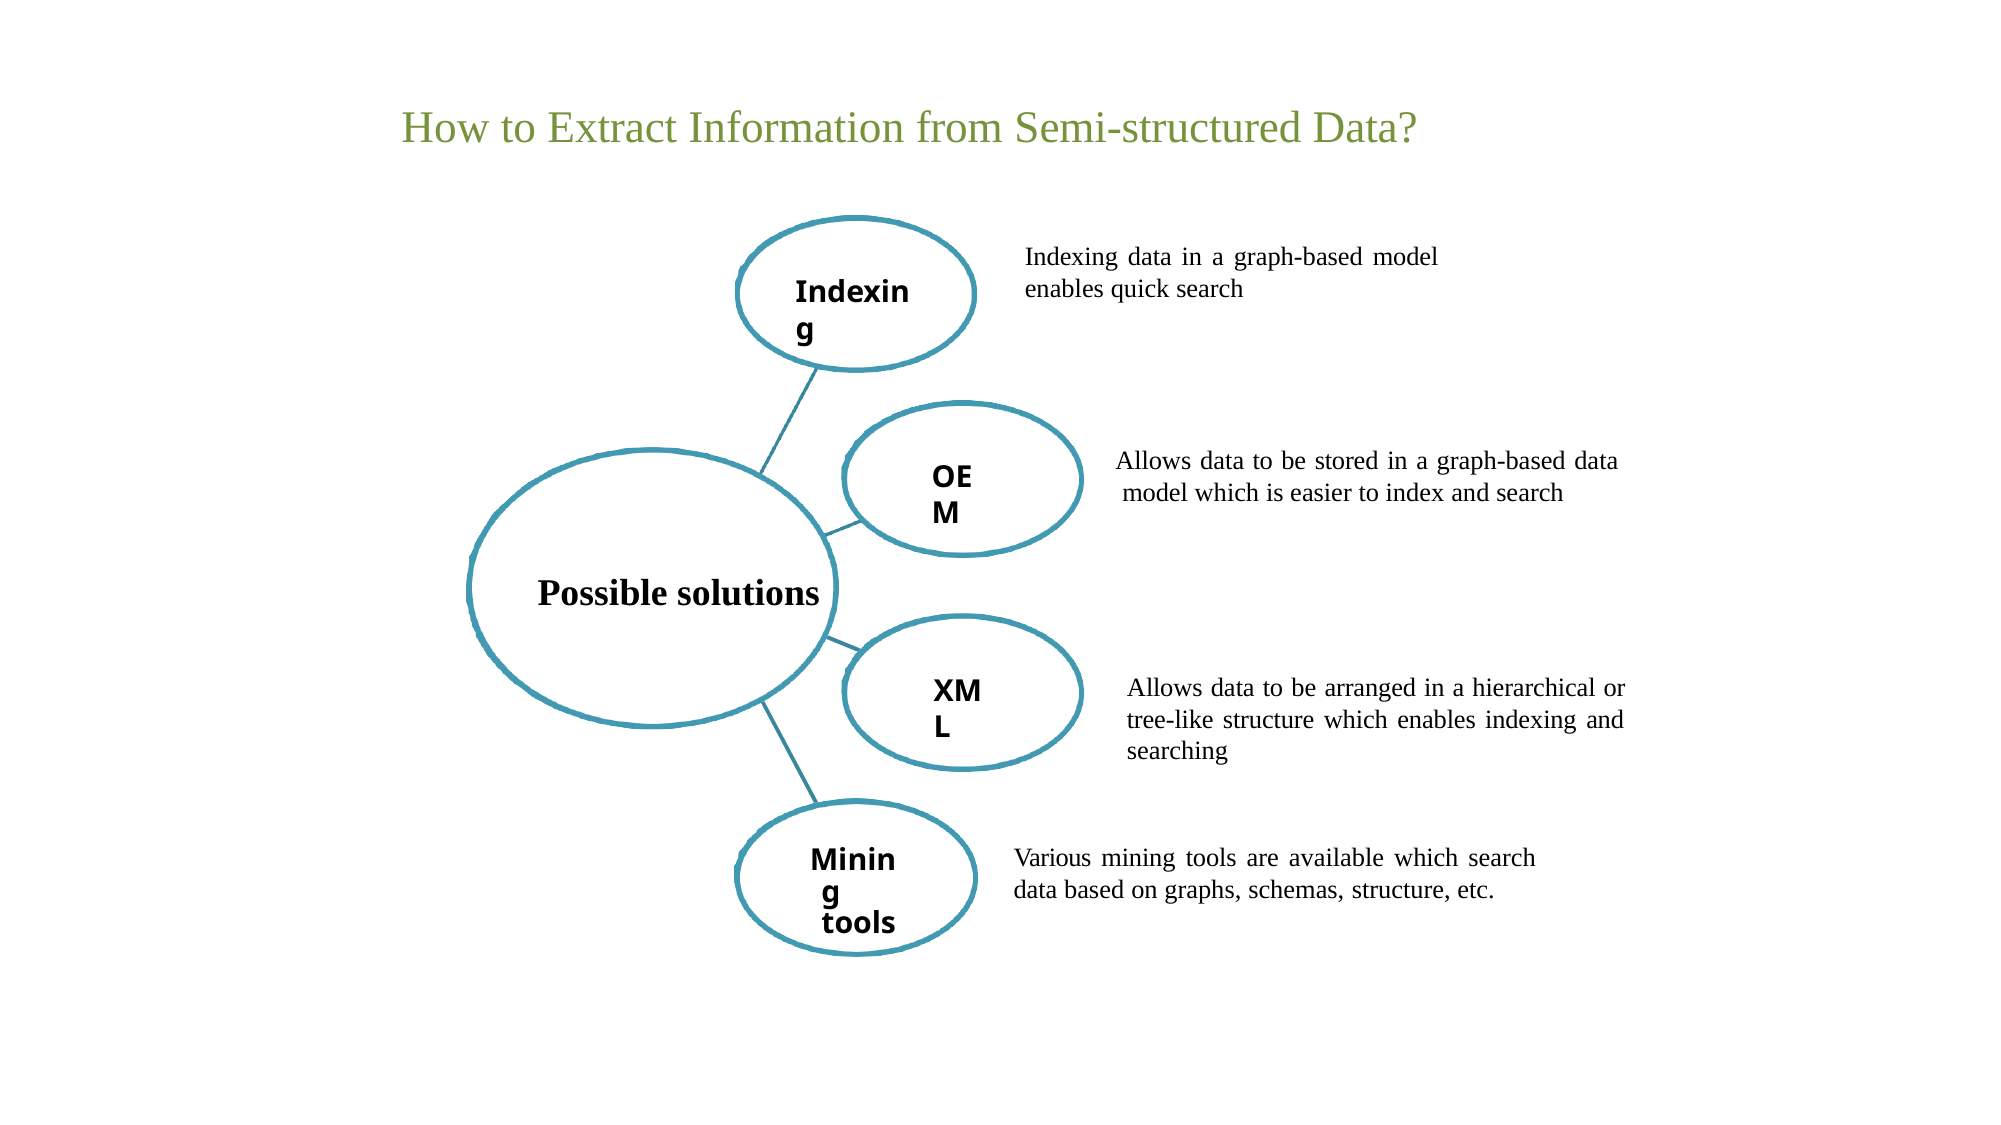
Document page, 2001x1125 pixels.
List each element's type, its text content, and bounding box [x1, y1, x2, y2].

title How to Extract Information from Semi-structured Data? [399, 31, 1507, 222]
text_box Various mining tools are available which search data based on graphs, schemas, structure, etc. [1011, 837, 1544, 904]
text_box Indexing data in a graph-based model enables quick search [1084, 237, 1476, 303]
text_box Allows data to be stored in a graph-based data model which is easier to index and search [1113, 441, 1623, 507]
text_box Allows data to be arranged in a hierarchical or tree-like structure which enables indexing and searching [1124, 668, 1635, 766]
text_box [466, 561, 1084, 807]
picture [734, 798, 978, 957]
picture [469, 215, 1084, 561]
